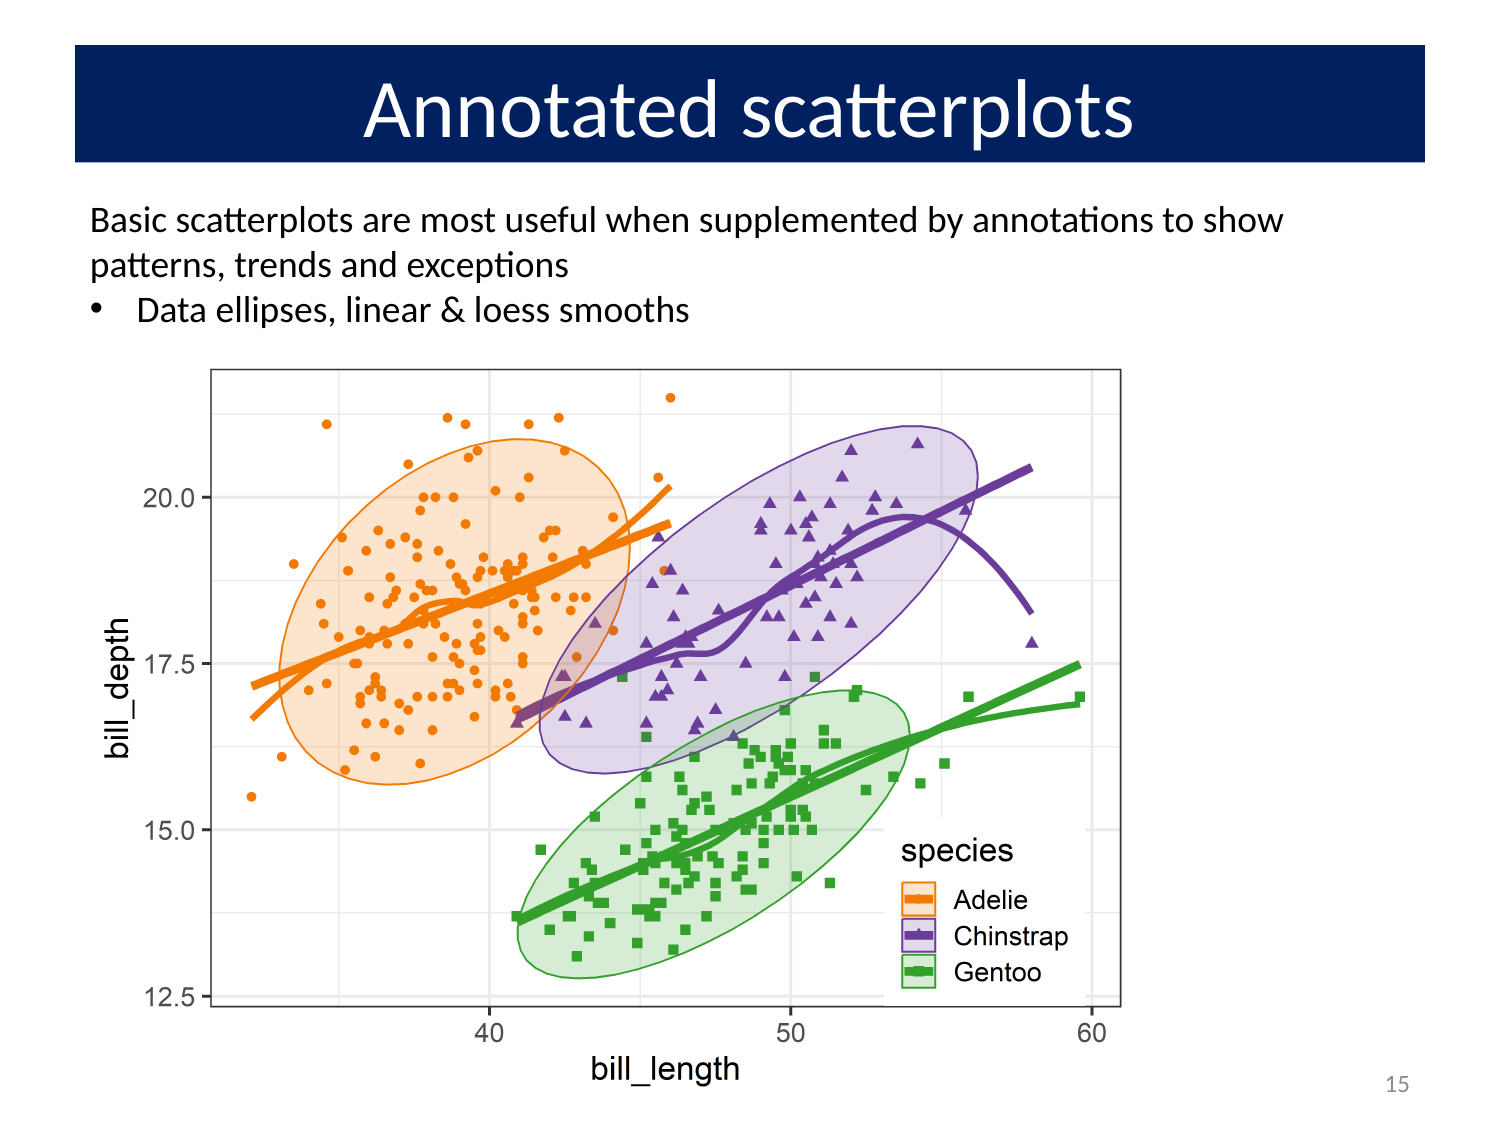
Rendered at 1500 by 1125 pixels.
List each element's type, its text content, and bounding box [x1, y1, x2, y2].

picture [87, 352, 1138, 1103]
slide_number 15 [1141, 1062, 1425, 1103]
title Annotated scatterplots [75, 45, 1425, 163]
text_box Basic scatterplots are most useful when supplemented by annotations to show patterns, trends and exceptions Data ellipses, linear & loess smooths [74, 187, 1425, 338]
